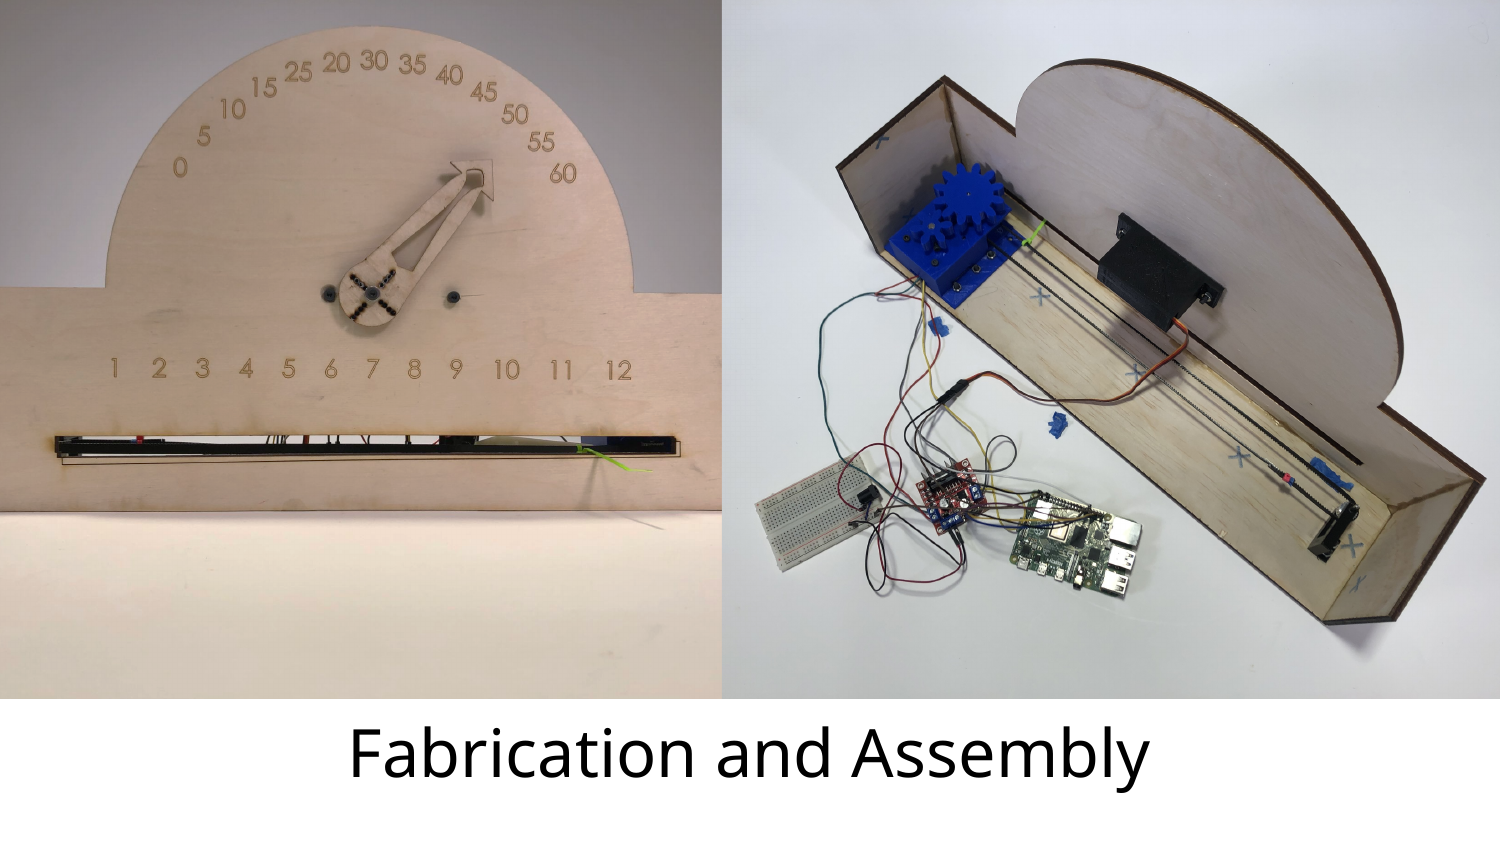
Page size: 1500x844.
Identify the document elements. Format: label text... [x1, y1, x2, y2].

picture [0, 0, 1500, 700]
title Fabrication and Assembly [137, 708, 1363, 830]
